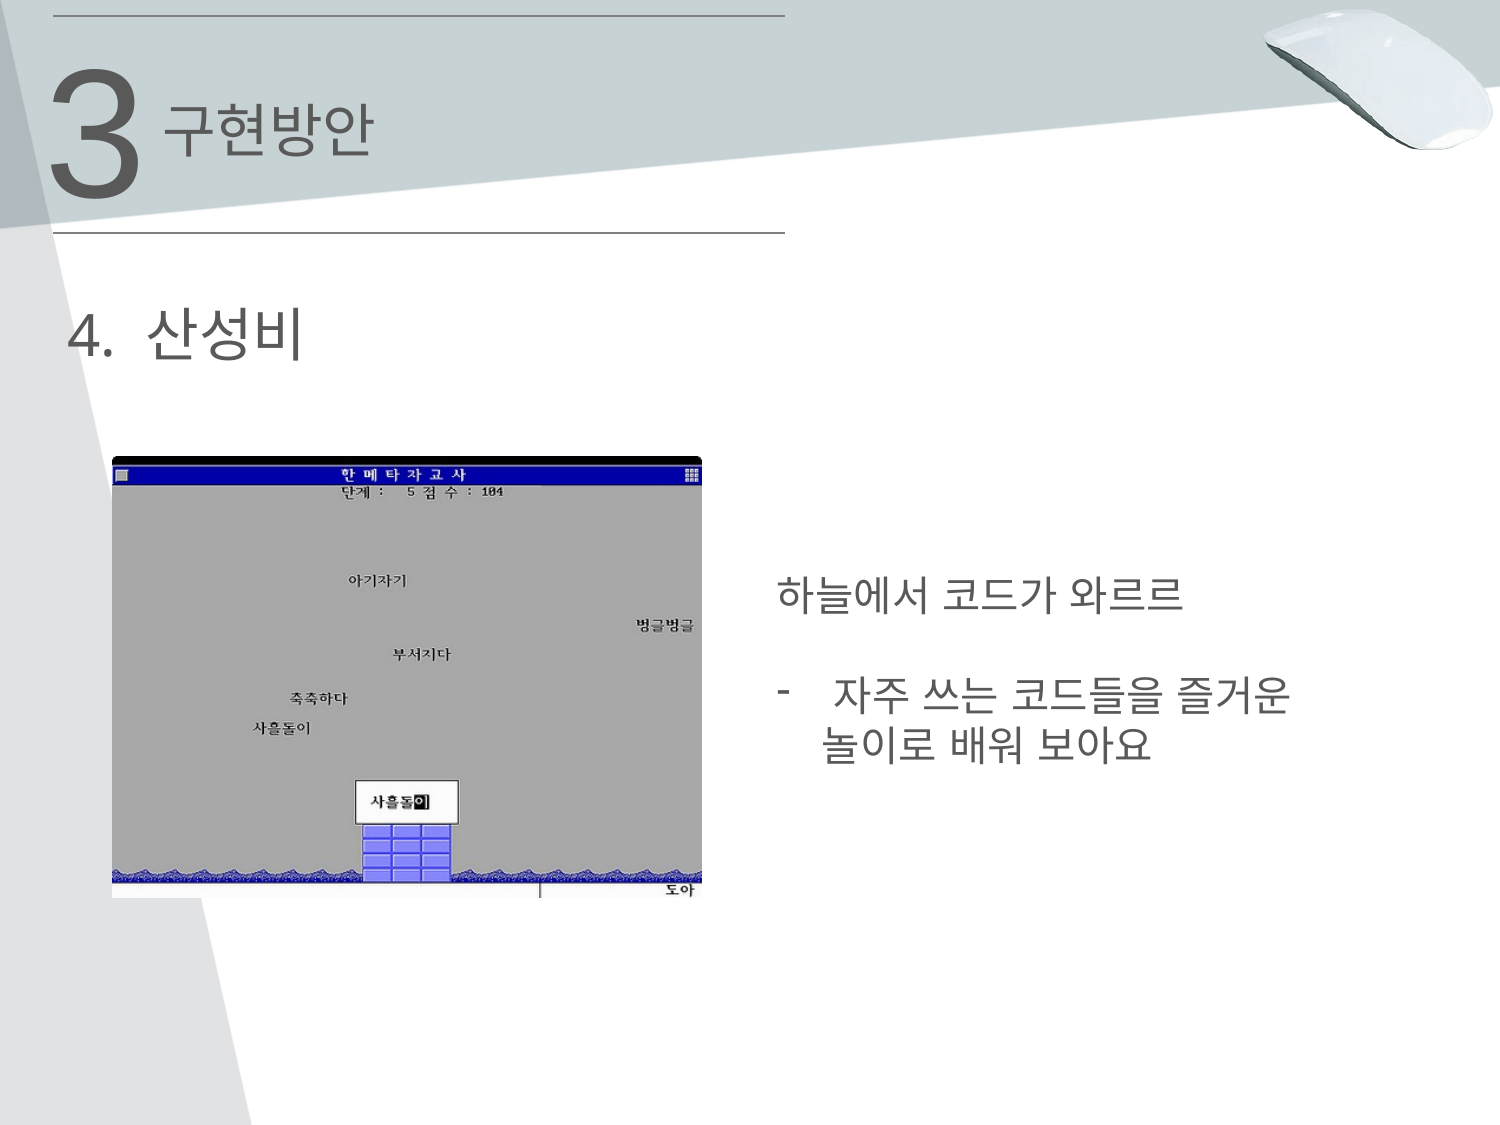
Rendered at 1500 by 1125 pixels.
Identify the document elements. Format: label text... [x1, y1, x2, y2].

text_box 4. 산성비 [53, 290, 1329, 376]
text_box 구현방안 [479, 86, 821, 172]
picture [0, 0, 1500, 1125]
text_box 하늘에서 코드가 와르르 자주 쓰는 코드들을 즐거운 놀이로 배워 보아요 [761, 562, 1412, 778]
text_box 3 [29, 7, 479, 242]
